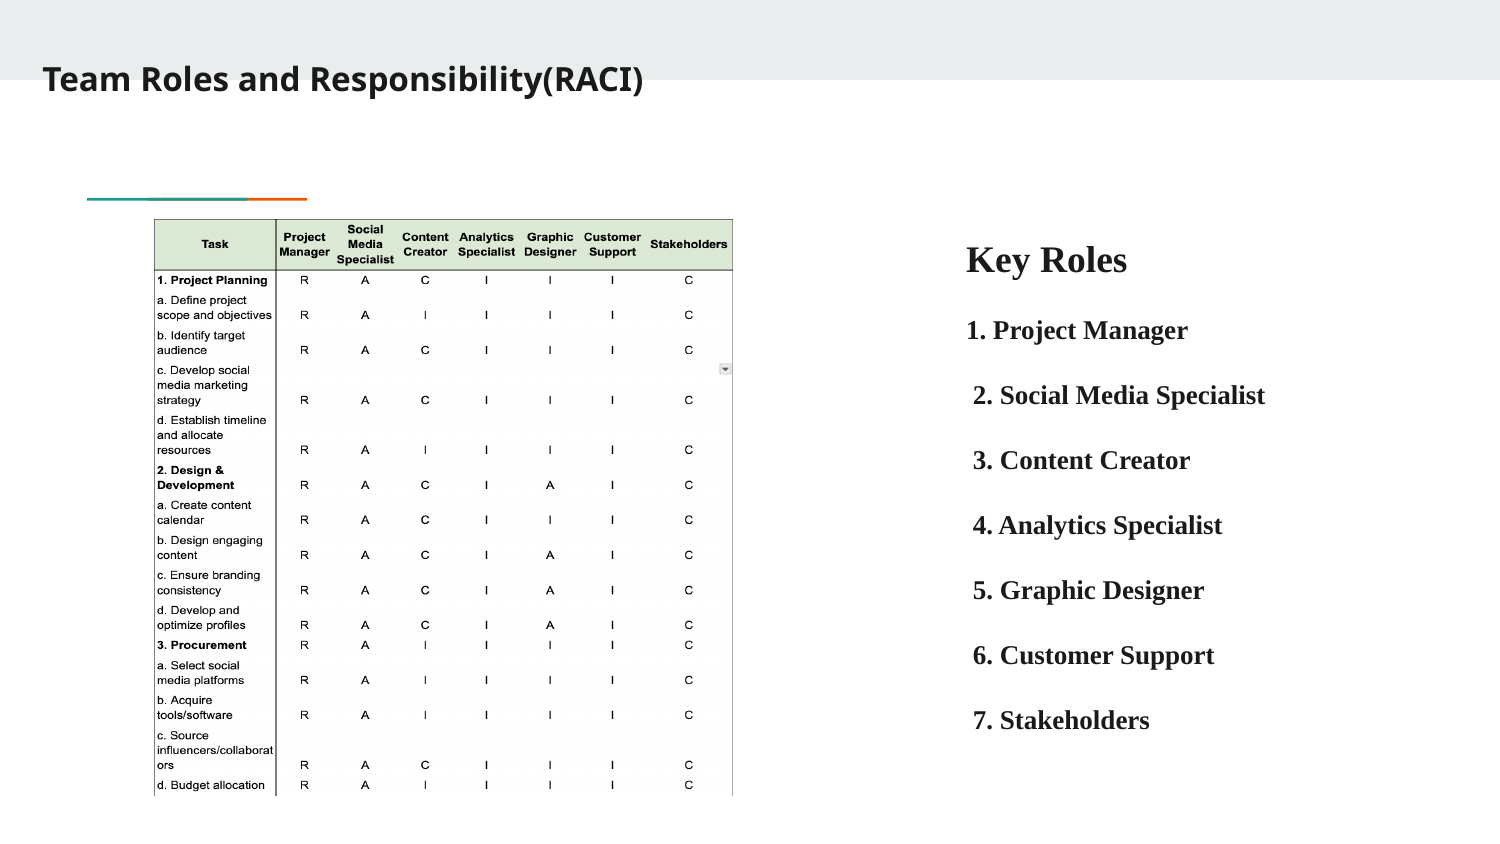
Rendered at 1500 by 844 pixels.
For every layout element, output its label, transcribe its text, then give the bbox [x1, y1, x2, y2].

text_box Key Roles 1. Project Manager 2. Social Media Specialist 3. Content Creator 4. Analytics Specialist 5. Graphic Designer 6. Customer Support 7. Stakeholders [951, 219, 1392, 755]
picture [153, 219, 734, 797]
title Team Roles and Responsibility(RACI) [27, 43, 770, 138]
